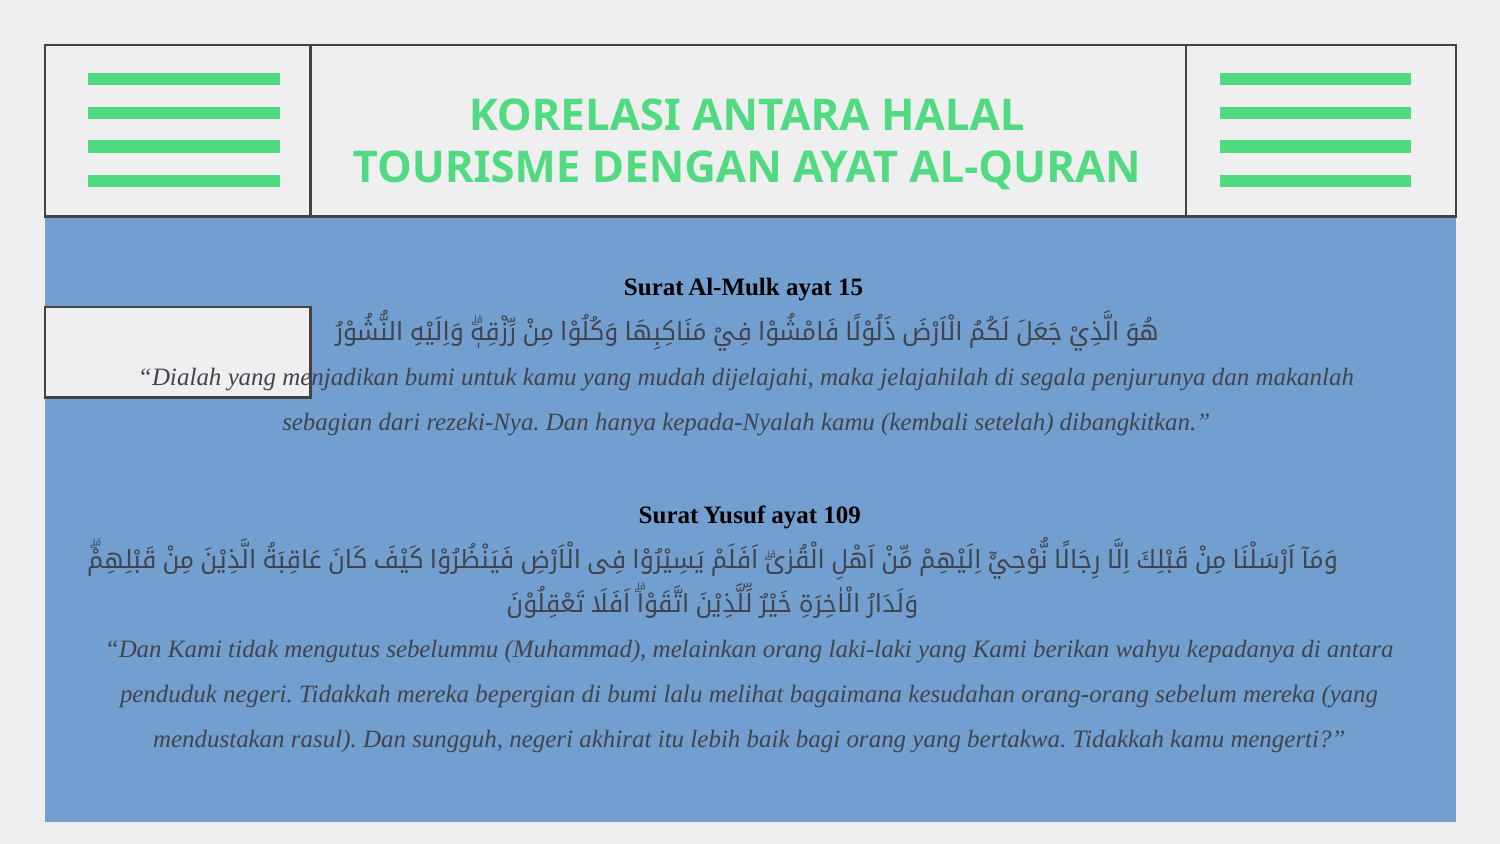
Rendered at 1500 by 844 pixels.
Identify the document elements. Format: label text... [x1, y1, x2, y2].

text_box Surat Al-Mulk ayat 15 هُوَ الَّذِيْ جَعَلَ لَكُمُ الْاَرْضَ ذَلُوْلًا فَامْشُوْا فِيْ مَنَاكِبِهَا وَكُلُوْا مِنْ رِّزْقِهٖۗ وَاِلَيْهِ النُّشُوْرُ “Dialah yang menjadikan bumi untuk kamu yang mudah dijelajahi, maka jelajahilah di segala penjurunya dan makanlah sebagian dari rezeki-Nya. Dan hanya kepada-Nyalah kamu (kembali setelah) dibangkitkan.” [111, 240, 1382, 468]
title KORELASI ANTARA HALAL TOURISME DENGAN AYAT AL-QURAN [337, 104, 1156, 174]
text_box Surat Yusuf ayat 109 وَمَآ اَرْسَلْنَا مِنْ قَبْلِكَ اِلَّا رِجَالًا نُّوْحِيْٓ اِلَيْهِمْ مِّنْ اَهْلِ الْقُرٰىۗ اَفَلَمْ يَسِيْرُوْا فِى الْاَرْضِ فَيَنْظُرُوْا كَيْفَ كَانَ عَاقِبَةُ الَّذِيْنَ مِنْ قَبْلِهِمْۗ وَلَدَارُ الْاٰخِرَةِ خَيْرٌ لِّلَّذِيْنَ اتَّقَوْاۗ اَفَلَا تَعْقِلُوْنَ “Dan Kami tidak mengutus sebelummu (Muhammad), melainkan orang laki-laki yang Kami berikan wahyu kepadanya di antara penduduk negeri. Tidakkah mereka bepergian di bumi lalu melihat bagaimana kesudahan orang-orang sebelum mereka (yang mendustakan rasul). Dan sungguh, negeri akhirat itu lebih baik bagi orang yang bertakwa. Tidakkah kamu mengerti?” [71, 468, 1429, 707]
